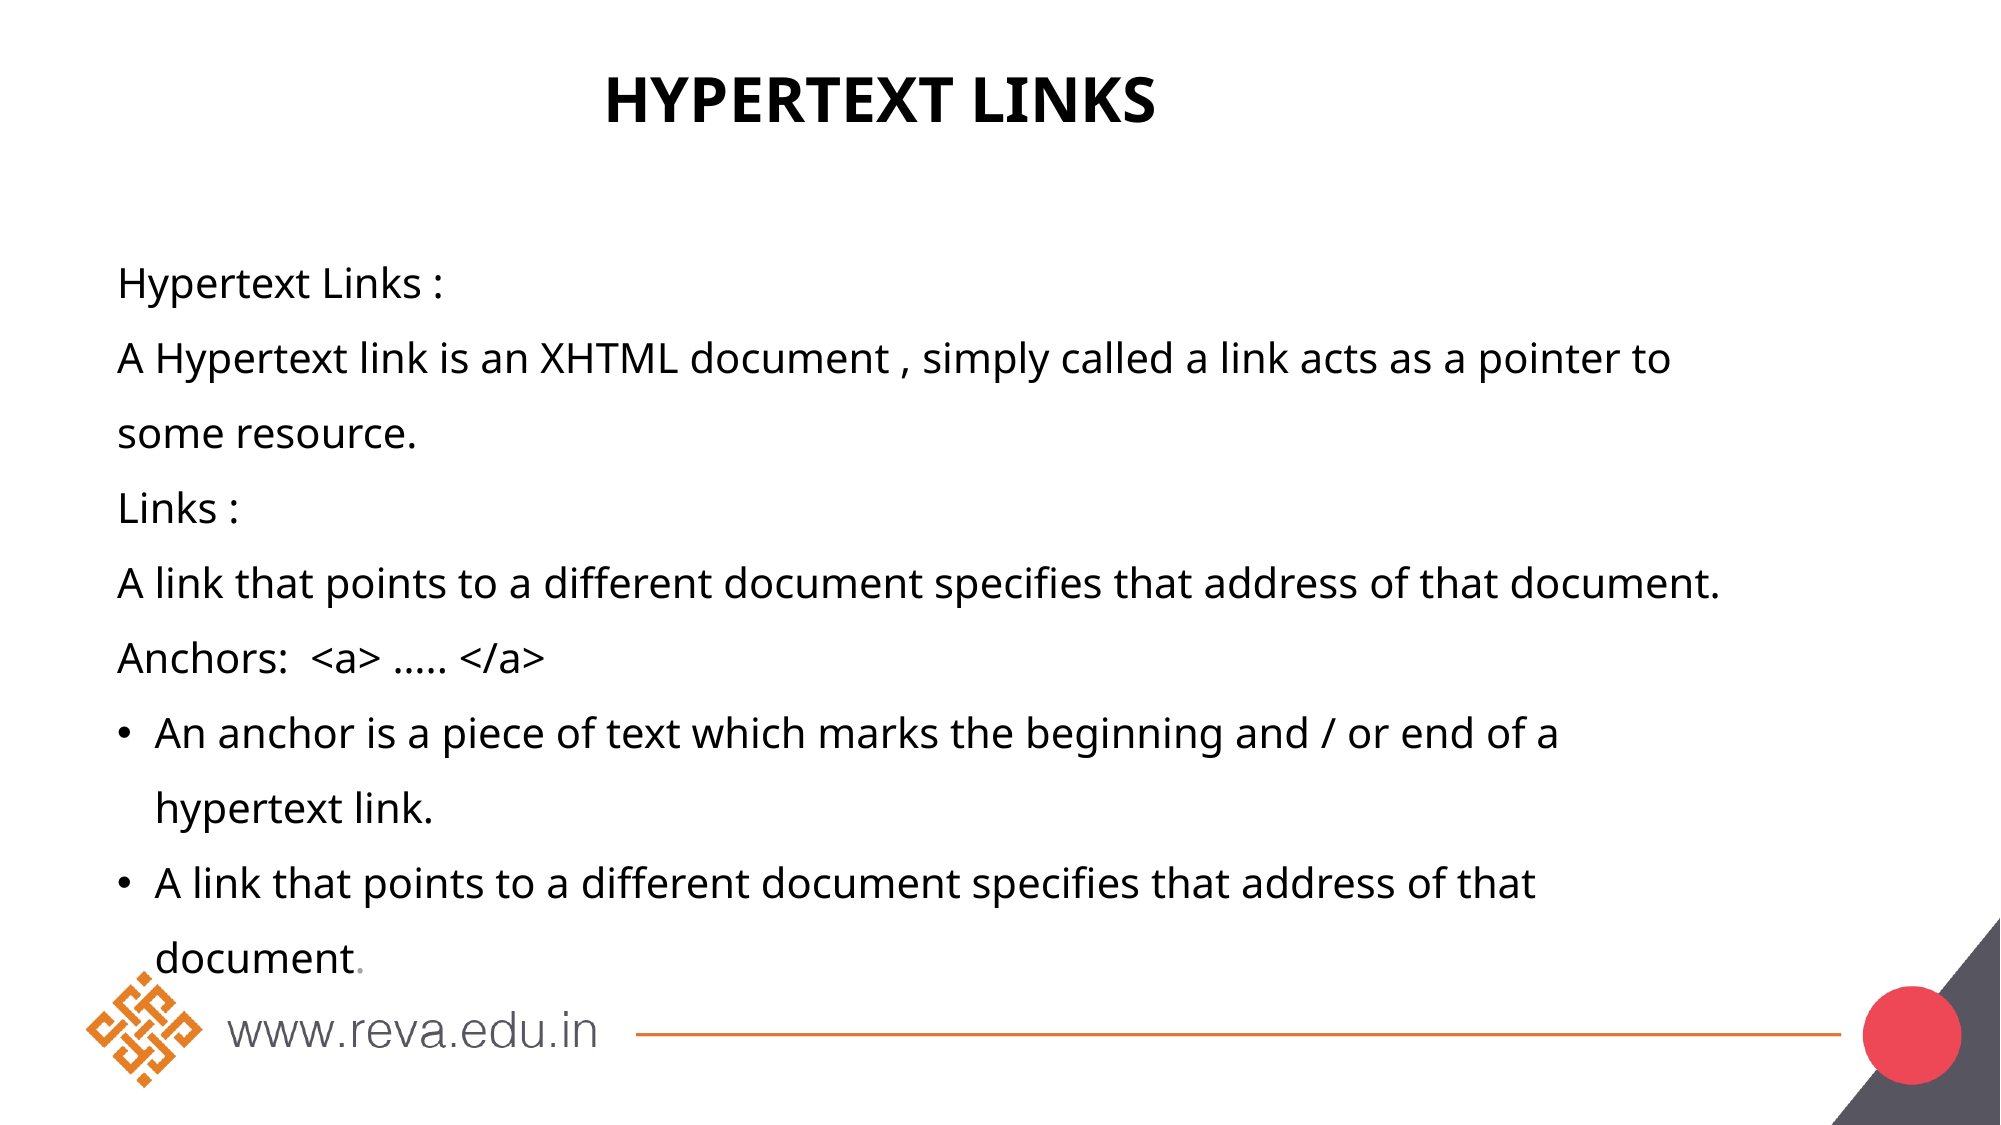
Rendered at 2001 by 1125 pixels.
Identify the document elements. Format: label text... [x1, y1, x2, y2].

title Hypertext Links [97, 61, 1663, 134]
picture [0, 0, 2000, 1125]
list Hypertext Links : A Hypertext link is an XHTML document , simply called a link acts as a pointer to some resource. Links : A link that points to a different document specifies that address of that document. Anchors: <a> ….. </a> An anchor is a piece of text which marks the beginning and / or end of a hypertext link. A link that points to a different document specifies that address of that document. [102, 224, 1763, 1000]
